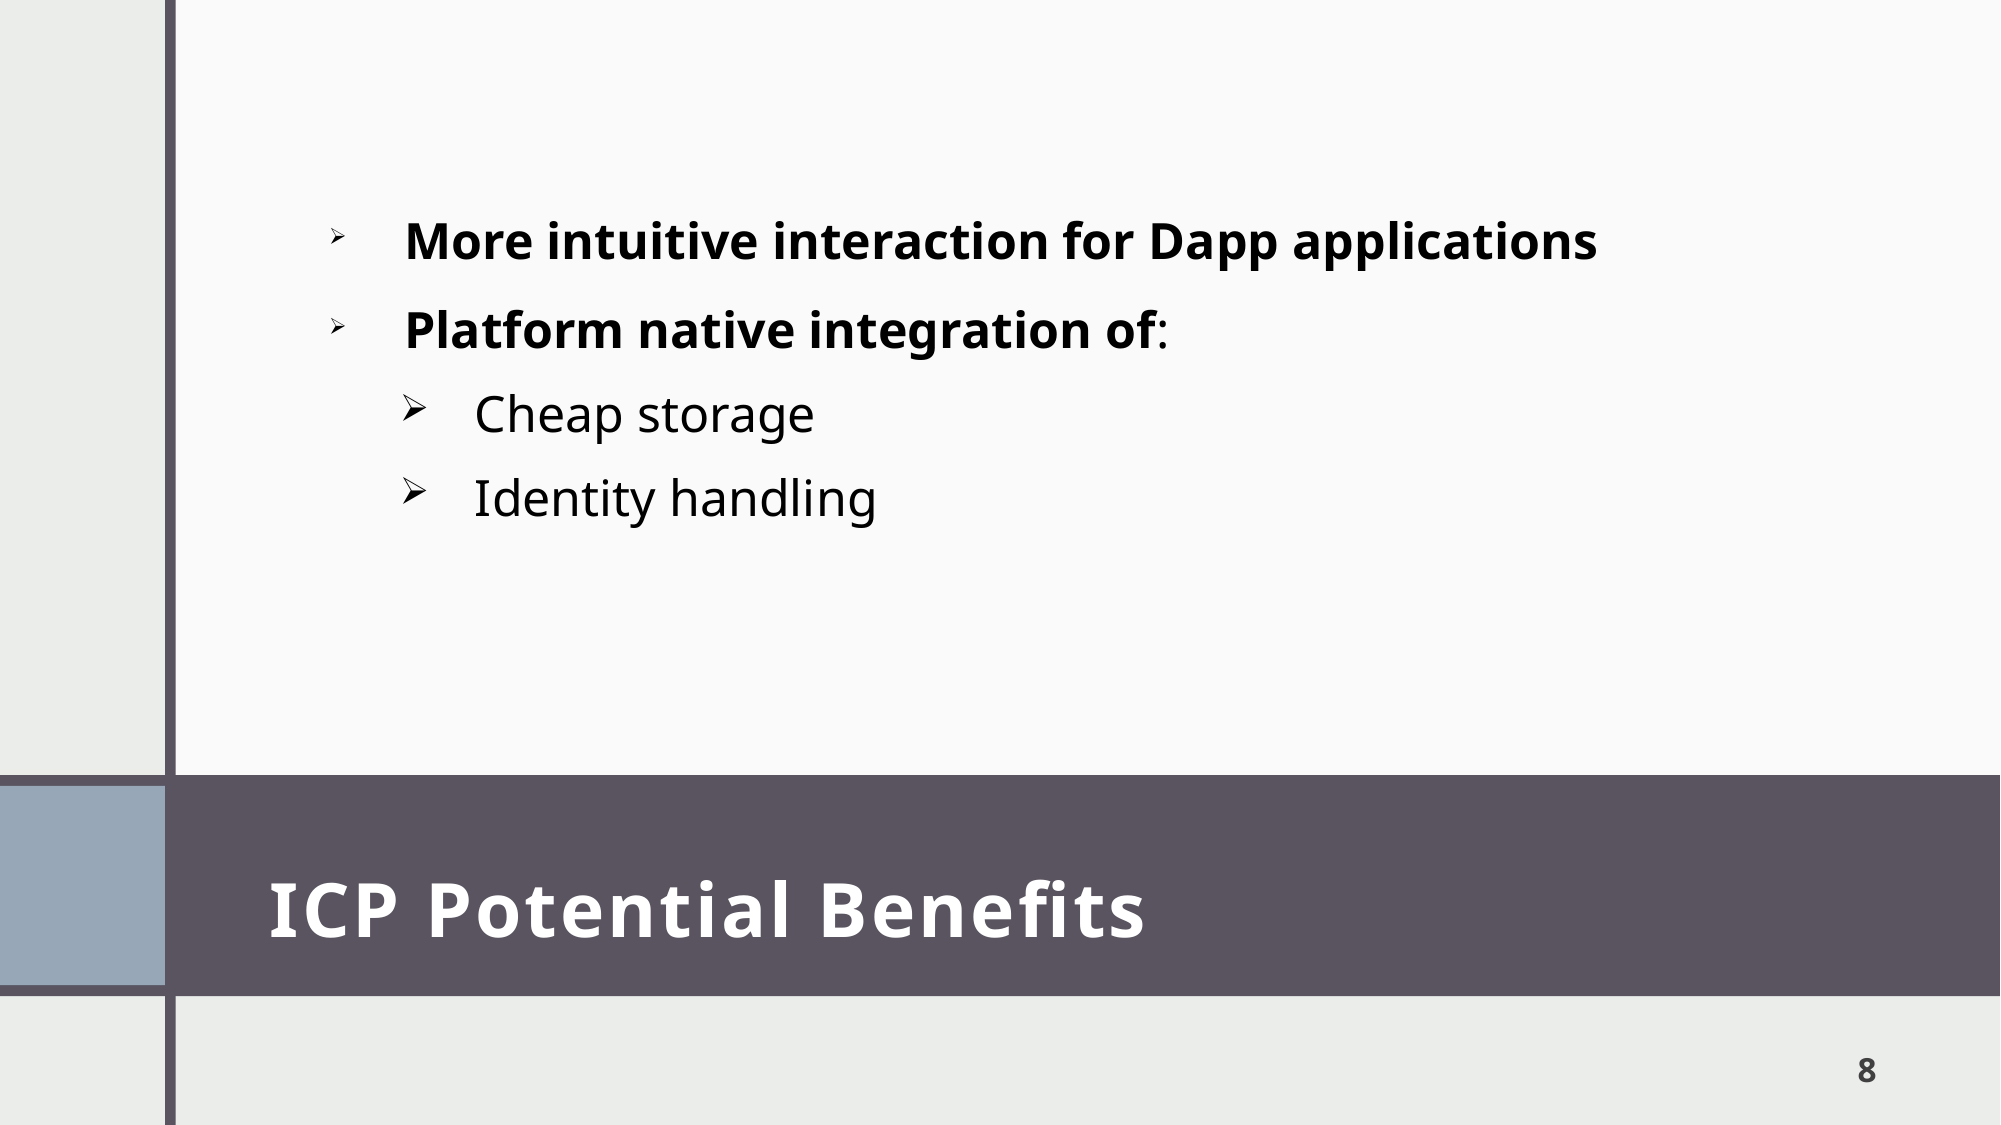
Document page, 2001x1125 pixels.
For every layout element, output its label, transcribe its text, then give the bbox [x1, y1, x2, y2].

title ICP Potential Benefits [251, 799, 1895, 969]
text_box More intuitive interaction for Dapp applications Platform native integration of: Cheap storage Identity handling [293, 84, 1937, 693]
slide_number 8 [1733, 1035, 1895, 1110]
